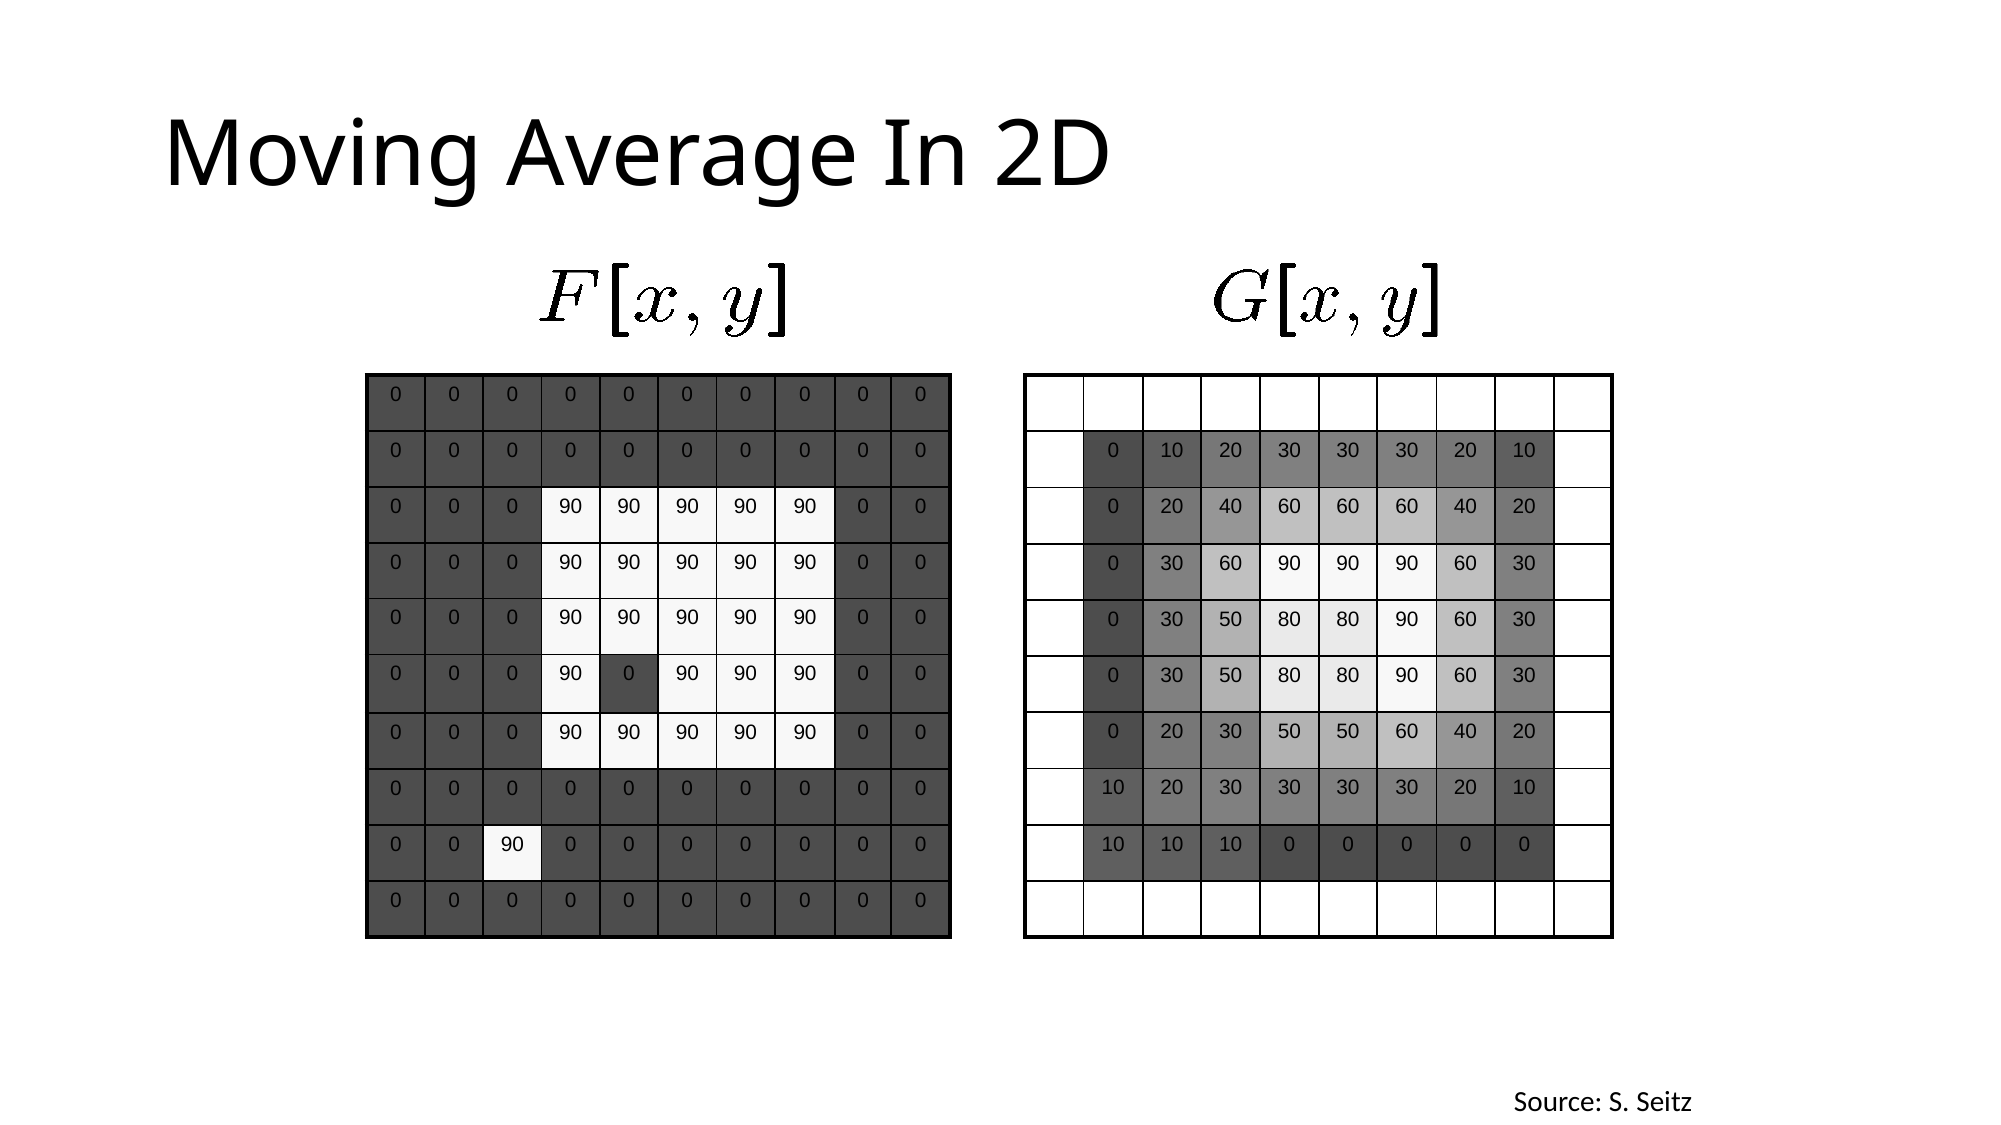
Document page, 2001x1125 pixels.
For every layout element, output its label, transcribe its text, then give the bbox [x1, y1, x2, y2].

table_cell 10 [1144, 826, 1200, 880]
table_cell 0 [776, 826, 834, 880]
table_cell 90 [542, 714, 599, 768]
table_cell 90 [717, 714, 774, 768]
table_cell [1555, 601, 1610, 655]
table_cell 0 [1496, 826, 1553, 880]
table_cell 0 [601, 432, 657, 486]
table_cell 90 [484, 826, 541, 880]
table_cell 0 [892, 882, 948, 935]
table_cell 0 [1084, 657, 1142, 711]
table_header 0 [892, 377, 948, 430]
table_cell [1027, 545, 1083, 599]
table_cell 60 [1320, 488, 1376, 543]
table_cell [1027, 769, 1083, 824]
table_cell 0 [369, 599, 424, 654]
table_cell 60 [1437, 601, 1494, 655]
table_cell 0 [836, 714, 890, 768]
table_header 0 [542, 377, 599, 430]
table_cell 0 [892, 432, 948, 486]
table_cell 0 [369, 770, 424, 824]
table_cell 0 [426, 488, 482, 542]
table_header 0 [776, 377, 834, 430]
table_cell 0 [426, 714, 482, 768]
table_cell 90 [1378, 545, 1436, 599]
table_cell 0 [836, 655, 890, 712]
text_box Source: S. Seitz [1499, 1074, 1708, 1125]
table_cell 0 [836, 770, 890, 824]
table_cell 0 [1437, 826, 1494, 880]
table_cell 0 [426, 882, 482, 935]
table_cell 0 [836, 599, 890, 654]
table_cell 90 [776, 544, 834, 598]
table_cell 90 [776, 655, 834, 712]
table_header 0 [484, 377, 541, 430]
table_cell 20 [1437, 432, 1494, 487]
table_cell 0 [542, 432, 599, 486]
table_cell [1027, 713, 1083, 768]
table_cell [1027, 826, 1083, 880]
table_header 0 [836, 377, 890, 430]
table_cell 0 [892, 655, 948, 712]
table_cell 90 [601, 544, 657, 598]
table_cell [1555, 826, 1610, 880]
table_cell 90 [601, 599, 657, 654]
table_cell 0 [892, 488, 948, 542]
table_cell 90 [1378, 601, 1436, 655]
table_cell 0 [836, 432, 890, 486]
table_cell 30 [1320, 432, 1376, 487]
table_cell 0 [836, 882, 890, 935]
table_cell 90 [1378, 657, 1436, 711]
table_cell 0 [369, 488, 424, 542]
table_cell 50 [1320, 713, 1376, 768]
table_cell 30 [1378, 769, 1436, 824]
table_cell 0 [369, 544, 424, 598]
picture [1212, 262, 1438, 338]
table_cell 0 [484, 655, 541, 712]
table_cell 0 [659, 432, 716, 486]
table_cell 0 [484, 599, 541, 654]
table_cell 20 [1496, 488, 1553, 543]
table_cell 30 [1261, 432, 1318, 487]
table_cell 30 [1202, 769, 1259, 824]
table_cell 0 [484, 770, 541, 824]
table_cell [1555, 769, 1610, 824]
table_cell 30 [1261, 769, 1318, 824]
table_header 0 [659, 377, 716, 430]
table_cell 60 [1437, 545, 1494, 599]
table_cell 0 [717, 432, 774, 486]
table_header [1378, 377, 1436, 430]
table_cell 30 [1144, 657, 1200, 711]
table_cell 90 [659, 544, 716, 598]
table_cell 60 [1202, 545, 1259, 599]
table_cell 30 [1378, 432, 1436, 487]
table_cell 0 [1261, 826, 1318, 880]
table_cell 80 [1261, 657, 1318, 711]
table_cell [1261, 882, 1318, 935]
table_header [1320, 377, 1376, 430]
table_cell 30 [1496, 657, 1553, 711]
table_cell 0 [659, 770, 716, 824]
table_cell [1555, 657, 1610, 711]
table_cell 0 [542, 826, 599, 880]
table_cell 0 [426, 432, 482, 486]
table_cell 60 [1261, 488, 1318, 543]
table_cell [1027, 601, 1083, 655]
table_cell 0 [1084, 601, 1142, 655]
table_cell 0 [1084, 432, 1142, 487]
table_cell 40 [1202, 488, 1259, 543]
table_header [1144, 377, 1200, 430]
table_header 0 [717, 377, 774, 430]
table_header [1202, 377, 1259, 430]
table_cell 0 [426, 770, 482, 824]
table_cell 0 [369, 432, 424, 486]
table_cell [1437, 882, 1494, 935]
table_cell 0 [1378, 826, 1436, 880]
table_cell [1027, 432, 1083, 487]
table_header [1496, 377, 1553, 430]
table_cell 0 [369, 714, 424, 768]
table_cell [1378, 882, 1436, 935]
table_cell [1555, 488, 1610, 543]
table_cell [1555, 882, 1610, 935]
table_cell [1027, 657, 1083, 711]
table_cell 0 [484, 488, 541, 542]
table_cell 0 [717, 882, 774, 935]
table_cell 0 [892, 826, 948, 880]
table_cell 20 [1144, 713, 1200, 768]
table_cell 0 [892, 770, 948, 824]
table_cell 10 [1202, 826, 1259, 880]
table_cell 90 [776, 488, 834, 542]
table_cell 0 [1320, 826, 1376, 880]
table_cell 0 [1084, 713, 1142, 768]
table_cell 50 [1202, 657, 1259, 711]
table_cell 30 [1144, 545, 1200, 599]
table_cell 0 [369, 882, 424, 935]
table_cell 60 [1437, 657, 1494, 711]
table_cell 90 [776, 599, 834, 654]
table_cell 90 [717, 488, 774, 542]
table_cell 0 [484, 544, 541, 598]
table_cell 0 [892, 714, 948, 768]
table_cell 10 [1084, 769, 1142, 824]
table_cell 90 [659, 599, 716, 654]
table_cell 90 [601, 488, 657, 542]
table_cell 30 [1320, 769, 1376, 824]
table_cell 0 [426, 544, 482, 598]
table_cell 0 [836, 544, 890, 598]
table_cell 0 [601, 770, 657, 824]
table_cell 0 [659, 882, 716, 935]
table_cell 20 [1144, 488, 1200, 543]
table_cell 90 [659, 488, 716, 542]
table_cell 30 [1496, 601, 1553, 655]
table_cell 90 [542, 488, 599, 542]
table_cell 30 [1496, 545, 1553, 599]
table_cell 0 [542, 770, 599, 824]
table_cell [1027, 882, 1083, 935]
table_cell 0 [892, 544, 948, 598]
table_cell 0 [601, 826, 657, 880]
table_cell [1555, 432, 1610, 487]
table_cell 90 [542, 599, 599, 654]
table_cell [1320, 882, 1376, 935]
table_cell 10 [1496, 432, 1553, 487]
table_header [1084, 377, 1142, 430]
table_cell 0 [717, 826, 774, 880]
table_cell 0 [776, 882, 834, 935]
table_cell 0 [601, 882, 657, 935]
table_cell [1555, 713, 1610, 768]
table_header [1437, 377, 1494, 430]
table_cell 60 [1378, 488, 1436, 543]
table_header [1027, 377, 1083, 430]
table_cell 0 [892, 599, 948, 654]
table_header [1555, 377, 1610, 430]
table_cell 90 [601, 714, 657, 768]
table_cell 0 [836, 826, 890, 880]
table_cell 0 [426, 599, 482, 654]
table_cell 0 [659, 826, 716, 880]
table_cell 90 [717, 544, 774, 598]
table_cell 30 [1144, 601, 1200, 655]
table_cell 90 [1320, 545, 1376, 599]
table_cell 0 [484, 882, 541, 935]
table_cell 0 [717, 770, 774, 824]
table_cell 0 [484, 714, 541, 768]
table_cell 0 [369, 826, 424, 880]
table_cell 20 [1496, 713, 1553, 768]
table_cell 90 [1261, 545, 1318, 599]
table_header 0 [369, 377, 424, 430]
table_cell 80 [1320, 601, 1376, 655]
table_cell [1144, 882, 1200, 935]
table_cell 40 [1437, 488, 1494, 543]
table_cell 90 [776, 714, 834, 768]
table_cell 90 [542, 655, 599, 712]
table_cell 20 [1144, 769, 1200, 824]
table_cell 90 [659, 655, 716, 712]
title Moving Average In 2D [147, 87, 1848, 225]
table_cell 0 [1084, 488, 1142, 543]
table_cell 50 [1202, 601, 1259, 655]
table_cell 0 [542, 882, 599, 935]
table_cell 50 [1261, 713, 1318, 768]
table_cell 0 [836, 488, 890, 542]
table_cell 90 [717, 655, 774, 712]
table_cell 80 [1261, 601, 1318, 655]
table_cell 60 [1378, 713, 1436, 768]
table_cell 90 [659, 714, 716, 768]
table_cell 0 [484, 432, 541, 486]
table_cell 20 [1437, 769, 1494, 824]
table_cell [1496, 882, 1553, 935]
table_cell [1555, 545, 1610, 599]
table_cell 0 [369, 655, 424, 712]
table_cell 0 [426, 826, 482, 880]
table_cell 10 [1144, 432, 1200, 487]
picture [537, 262, 788, 338]
table_cell 0 [776, 770, 834, 824]
table_cell 0 [1084, 545, 1142, 599]
table_cell 0 [426, 655, 482, 712]
table_cell 40 [1437, 713, 1494, 768]
table_cell 90 [717, 599, 774, 654]
table_header [1261, 377, 1318, 430]
table_cell 10 [1084, 826, 1142, 880]
table_cell [1084, 882, 1142, 935]
table_cell 90 [542, 544, 599, 598]
table_cell 30 [1202, 713, 1259, 768]
table_cell 0 [601, 655, 657, 712]
table_header 0 [426, 377, 482, 430]
table_cell [1027, 488, 1083, 543]
table_header 0 [601, 377, 657, 430]
table_cell 20 [1202, 432, 1259, 487]
table_cell 80 [1320, 657, 1376, 711]
table_cell 10 [1496, 769, 1553, 824]
table_cell 0 [776, 432, 834, 486]
table_cell [1202, 882, 1259, 935]
